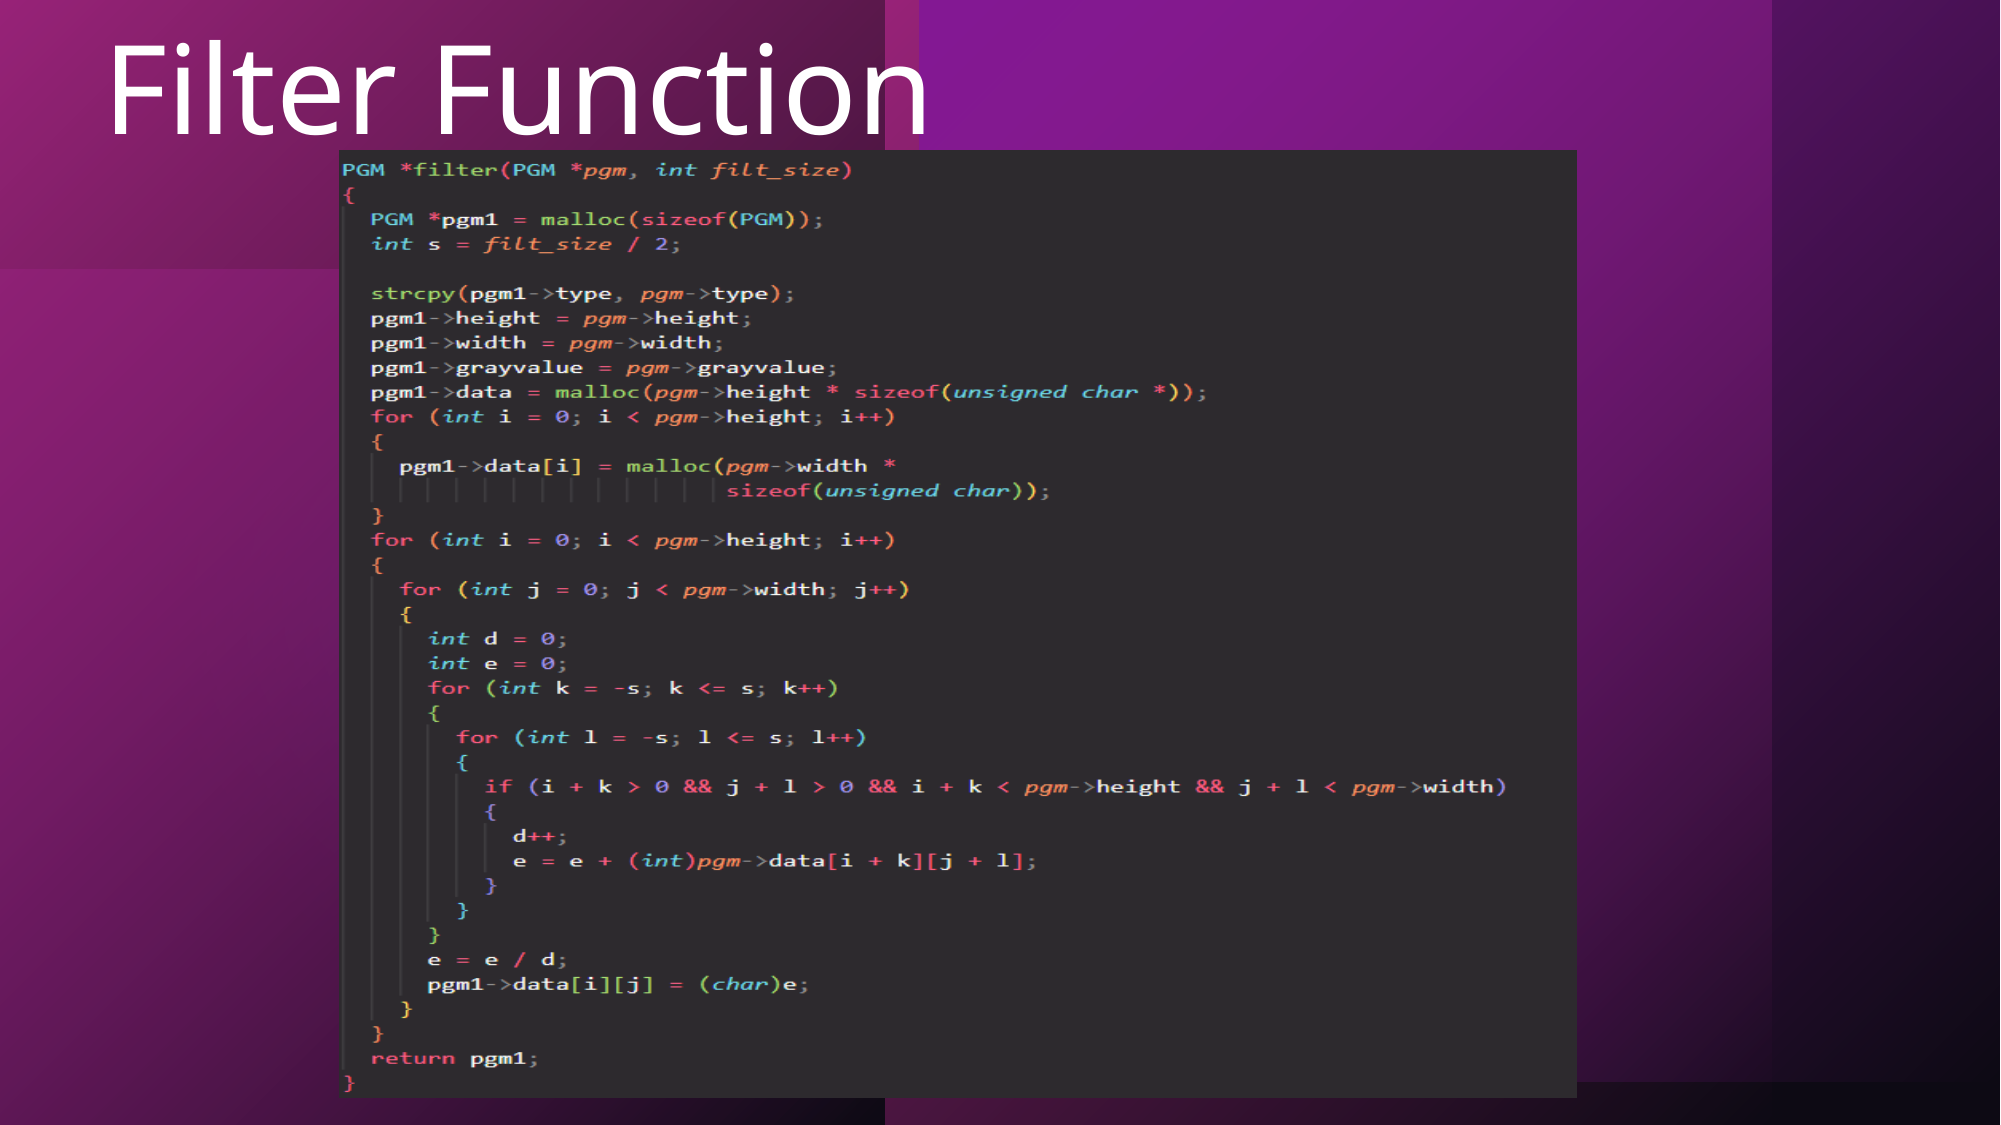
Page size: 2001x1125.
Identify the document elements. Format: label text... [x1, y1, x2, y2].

title Filter Function [88, 19, 1910, 169]
picture [339, 150, 1577, 1098]
